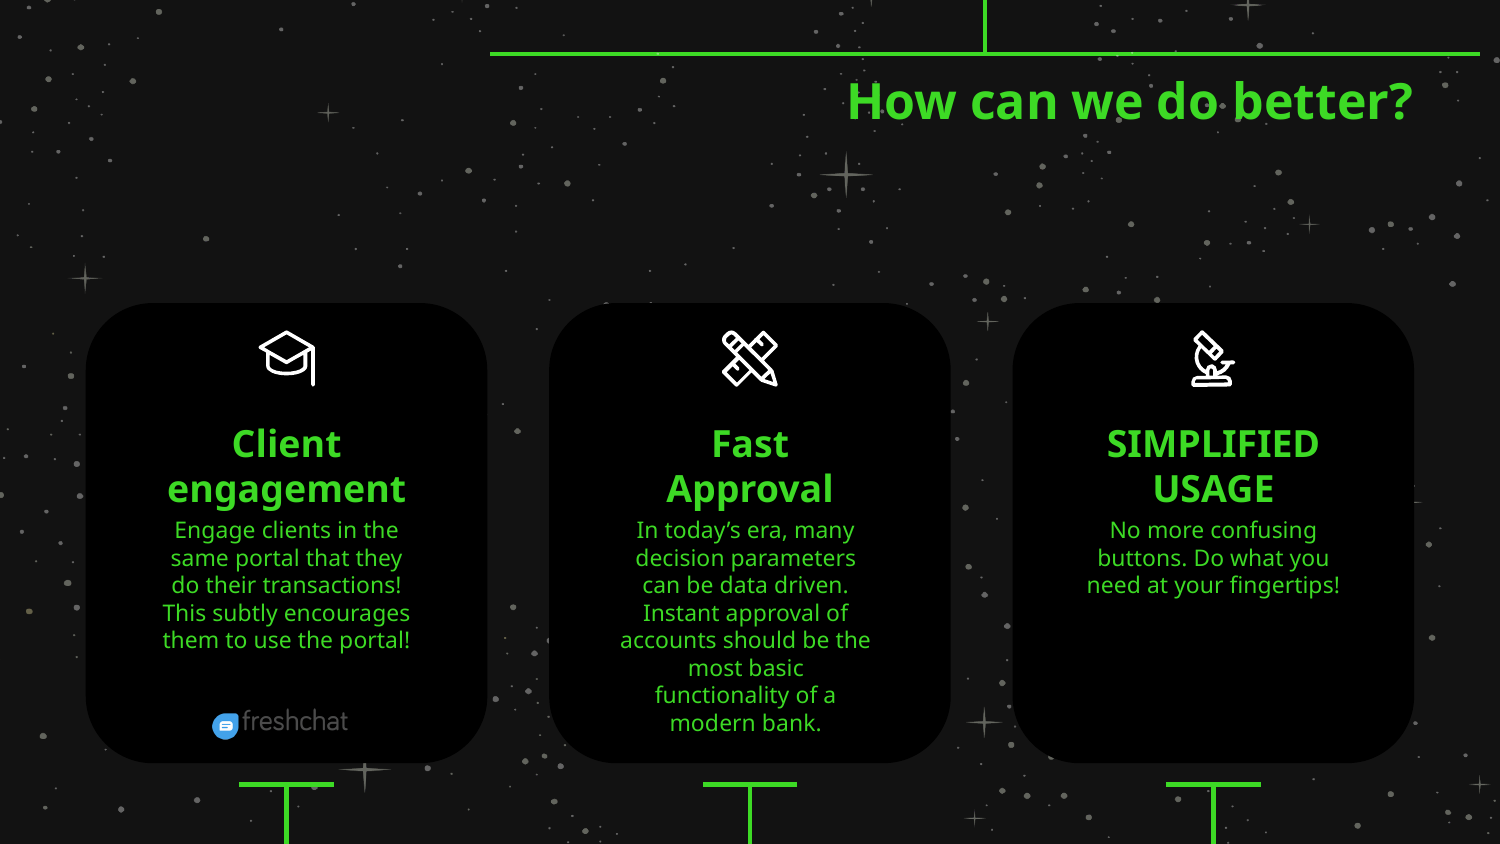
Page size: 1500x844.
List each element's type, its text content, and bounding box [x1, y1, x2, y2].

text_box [257, 330, 1236, 388]
title Client engagement [131, 460, 442, 526]
picture [0, 0, 1500, 844]
subtitle In today’s era, many decision parameters can be data driven. Instant approval of accounts should be the most basic functionality of a modern bank. [602, 526, 889, 740]
subtitle Engage clients in the same portal that they do their transactions! This subtly encourages them to use the portal! [143, 526, 430, 550]
title How can we do better? [541, 54, 1429, 135]
subtitle No more confusing buttons. Do what you need at your fingertips! [1070, 526, 1357, 550]
title Fast Approval [594, 460, 906, 526]
title SIMPLIFIED USAGE [1058, 460, 1369, 526]
